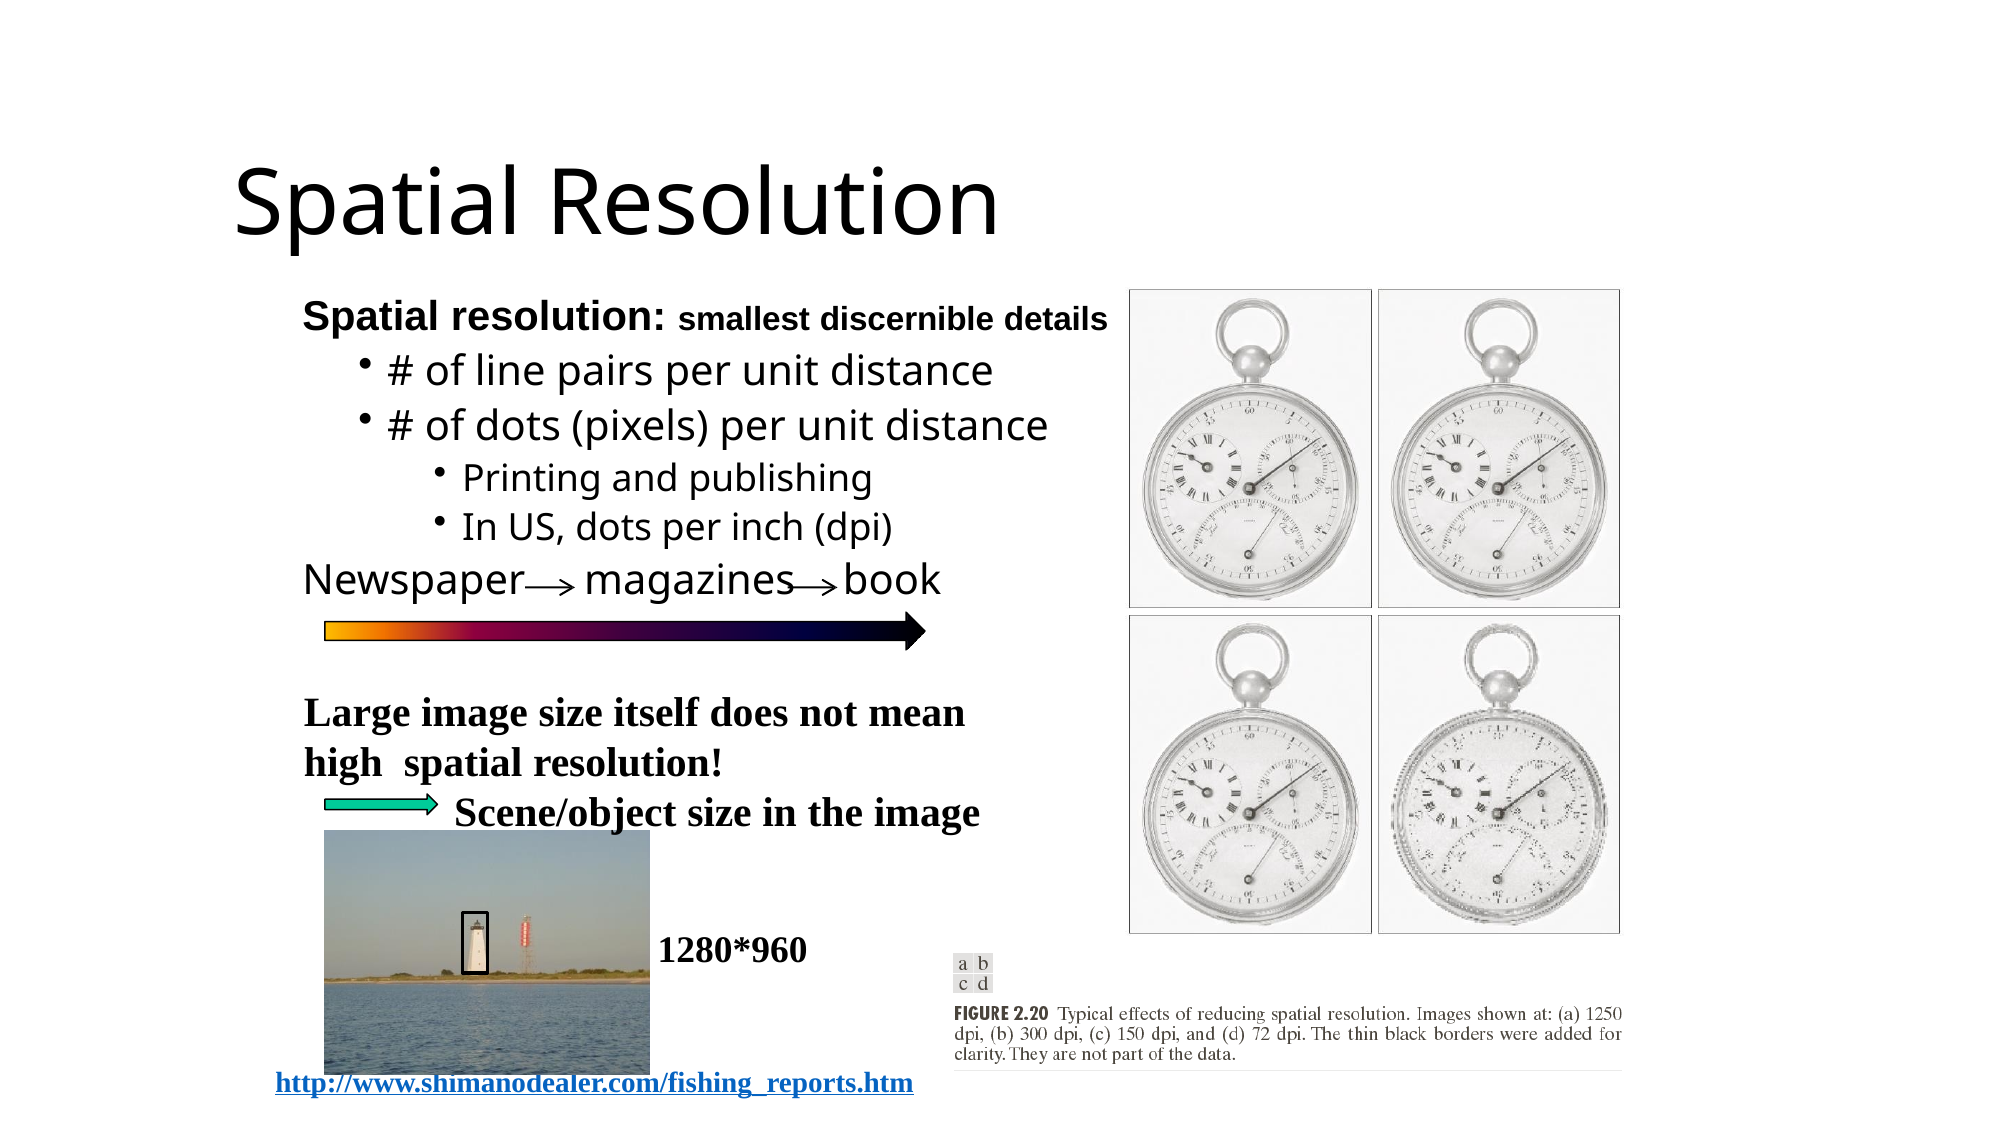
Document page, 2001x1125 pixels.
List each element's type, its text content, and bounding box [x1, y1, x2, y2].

text_box http://www.shimanodealer.com/fishing_reports.htm [273, 1060, 920, 1098]
title Spatial Resolution [231, 101, 1066, 292]
picture [1124, 287, 1624, 936]
picture [953, 953, 1622, 1071]
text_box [324, 611, 926, 651]
text_box Spatial resolution: smallest discernible details # of line pairs per unit distance # of dots (pixels) per unit distance Printing and publishing In US, dots per inch (dpi) Newspaper magazines book Large image size itself does not mean high spatial resolution! Scene/object size in the image 1280*960 [300, 281, 1113, 970]
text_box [324, 793, 439, 816]
picture [324, 830, 650, 1075]
